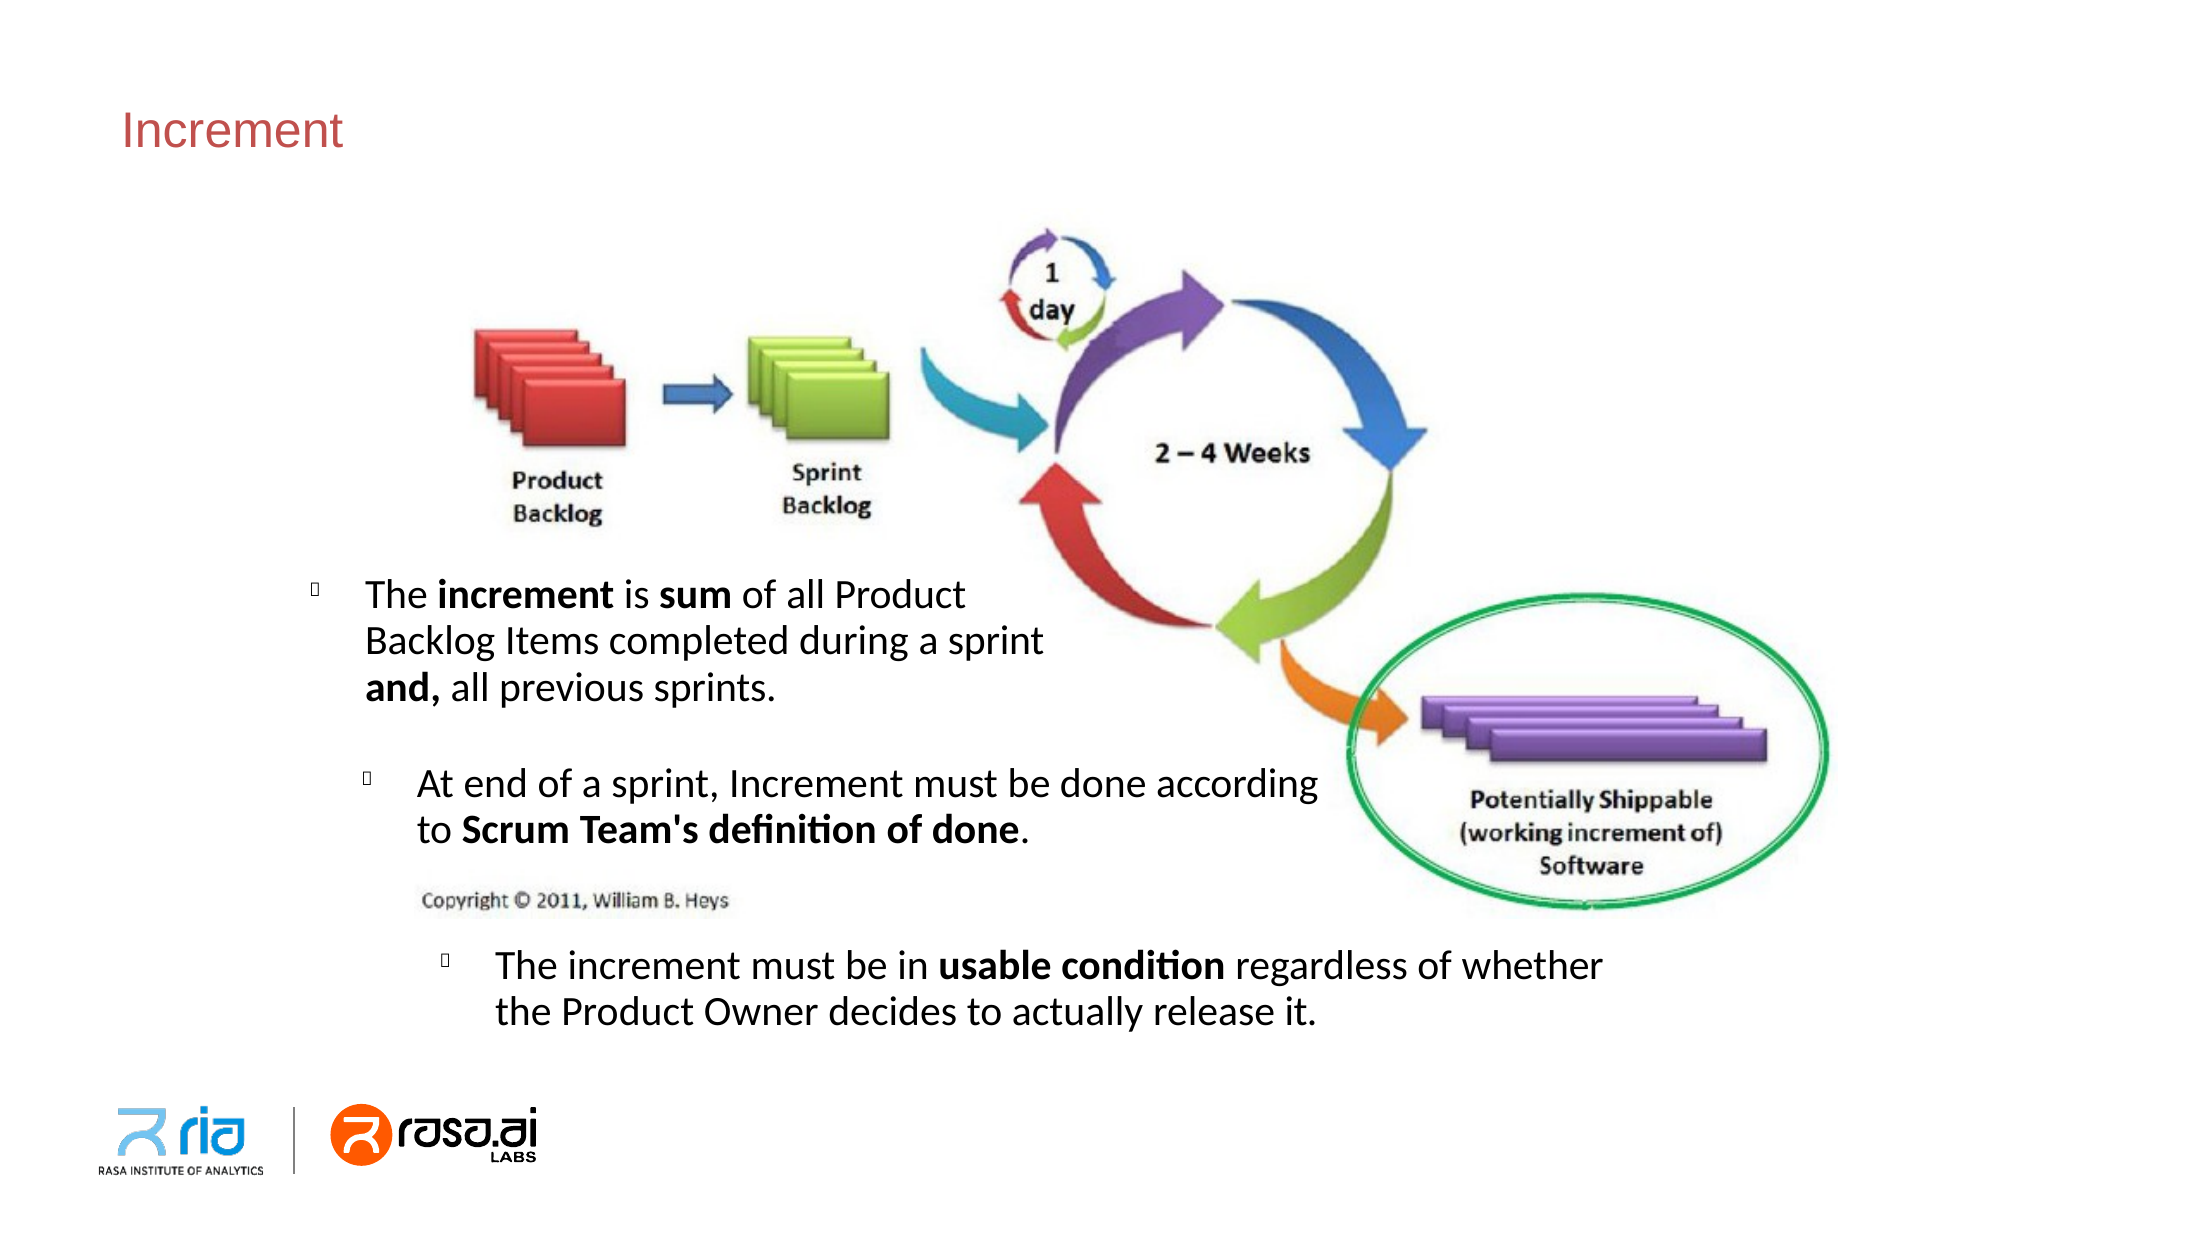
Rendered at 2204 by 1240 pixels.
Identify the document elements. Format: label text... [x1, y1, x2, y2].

text_box Increment [118, 95, 1954, 158]
picture [414, 208, 1838, 919]
text_box The increment must be in usable condition regardless of whether the Product Owner decides to actually release it. [492, 934, 1611, 1035]
text_box  [359, 764, 381, 790]
text_box The increment is sum of all Product Backlog Items completed during a sprint and, all previous sprints. [362, 563, 409, 710]
text_box  [437, 947, 459, 972]
text_box  [307, 575, 329, 601]
picture [86, 1093, 276, 1188]
